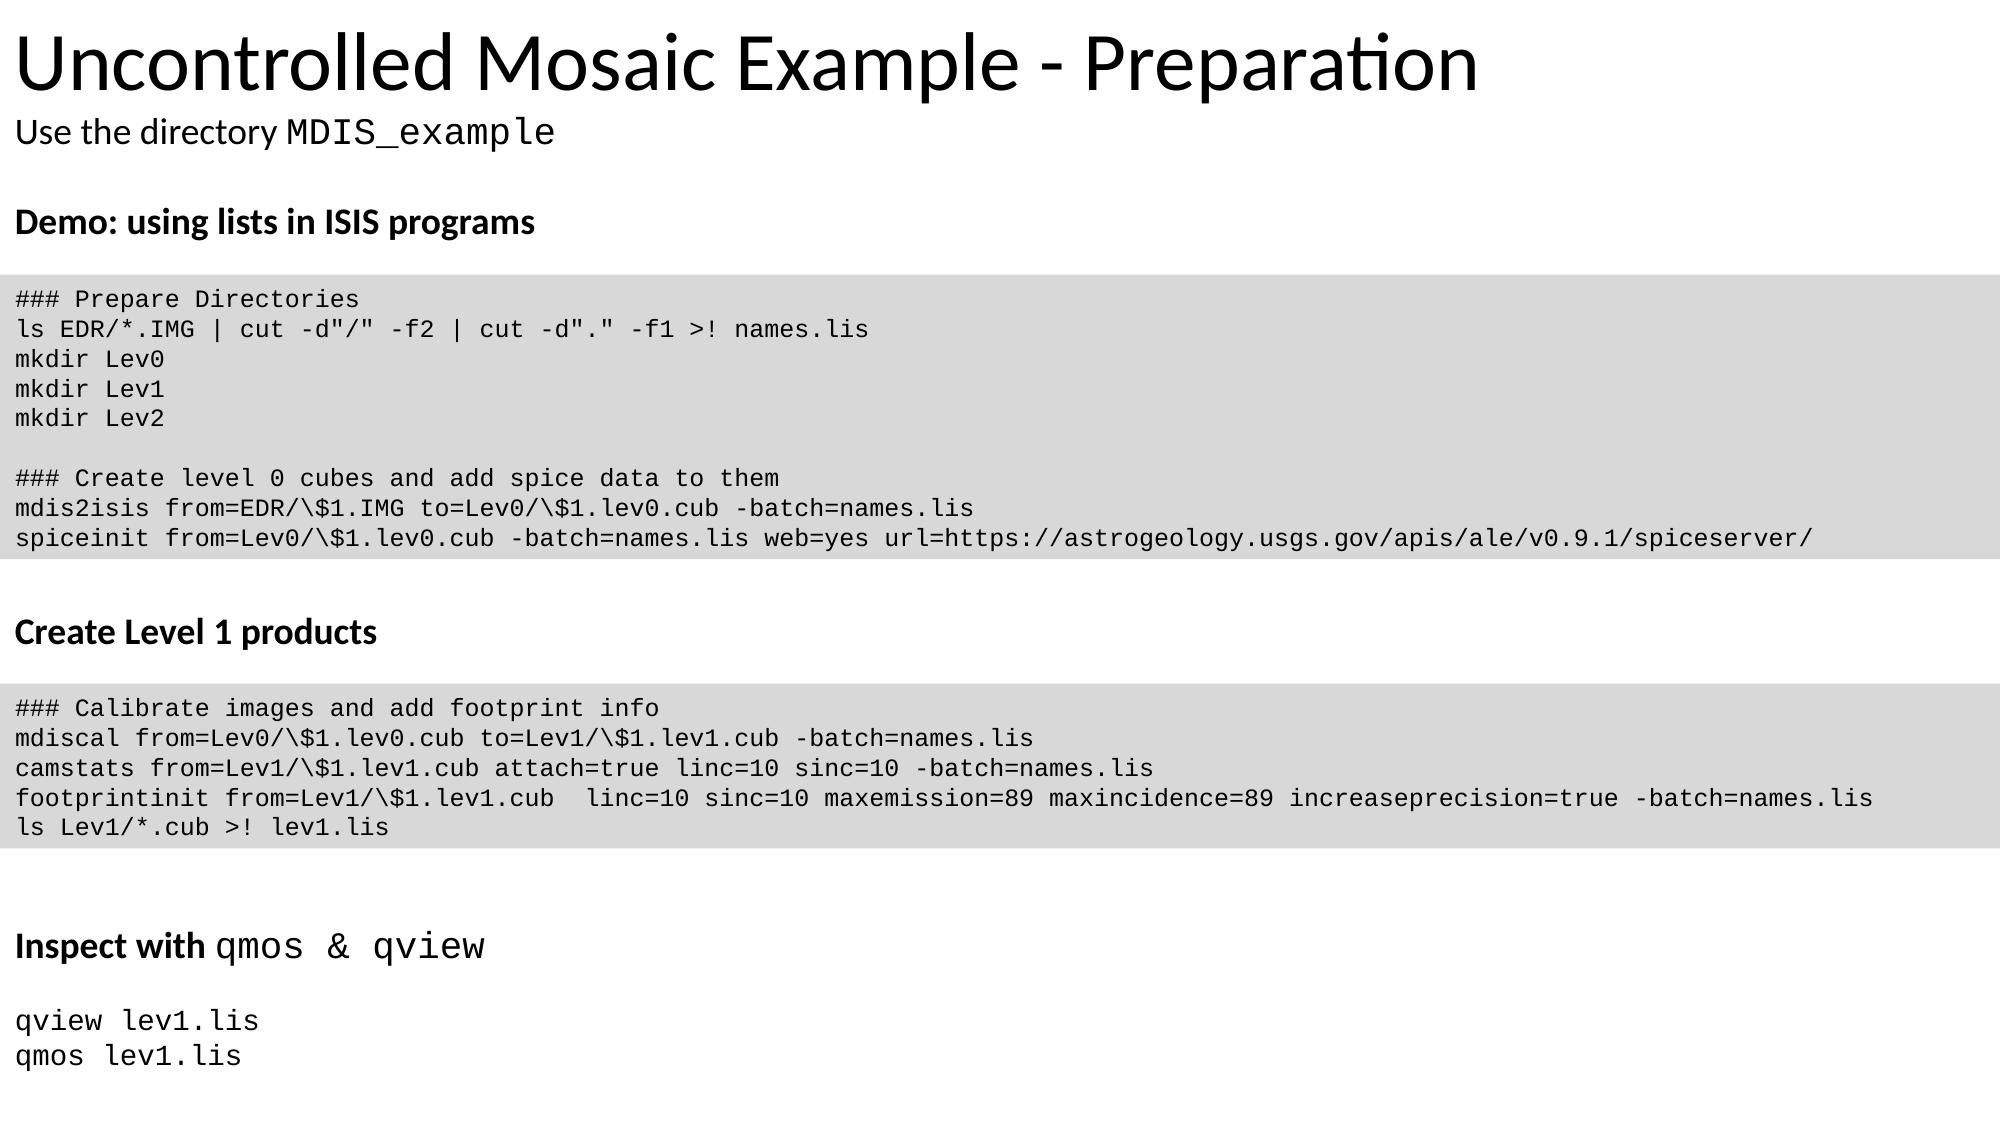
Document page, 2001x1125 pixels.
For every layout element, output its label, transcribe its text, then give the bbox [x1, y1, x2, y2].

text_box ### Calibrate images and add footprint info mdiscal from=Lev0/\$1.lev0.cub to=Lev1/\$1.lev1.cub -batch=names.lis camstats from=Lev1/\$1.lev1.cub attach=true linc=10 sinc=10 -batch=names.lis footprintinit from=Lev1/\$1.lev1.cub linc=10 sinc=10 maxemission=89 maxincidence=89 increaseprecision=true -batch=names.lis ls Lev1/*.cub >! lev1.lis [0, 683, 2000, 849]
text_box Uncontrolled Mosaic Example - Preparation Use the directory MDIS_example Demo: using lists in ISIS programs Create Level 1 products Inspect with qmos & qview qview lev1.lis qmos lev1.lis [0, 0, 2000, 274]
text_box ### Prepare Directories ls EDR/*.IMG | cut -d"/" -f2 | cut -d"." -f1 >! names.lis mkdir Lev0 mkdir Lev1 mkdir Lev2 ### Create level 0 cubes and add spice data to them mdis2isis from=EDR/\$1.IMG to=Lev0/\$1.lev0.cub -batch=names.lis spiceinit from=Lev0/\$1.lev0.cub -batch=names.lis web=yes url=https://astrogeology.usgs.gov/apis/ale/v0.9.1/spiceserver/ [0, 274, 2000, 560]
text_box Uncontrolled Mosaic Example - Preparation Use the directory MDIS_example Demo: using lists in ISIS programs Create Level 1 products Inspect with qmos & qview qview lev1.lis qmos lev1.lis [0, 560, 2000, 683]
text_box Uncontrolled Mosaic Example - Preparation Use the directory MDIS_example Demo: using lists in ISIS programs Create Level 1 products Inspect with qmos & qview qview lev1.lis qmos lev1.lis [0, 849, 2000, 1079]
